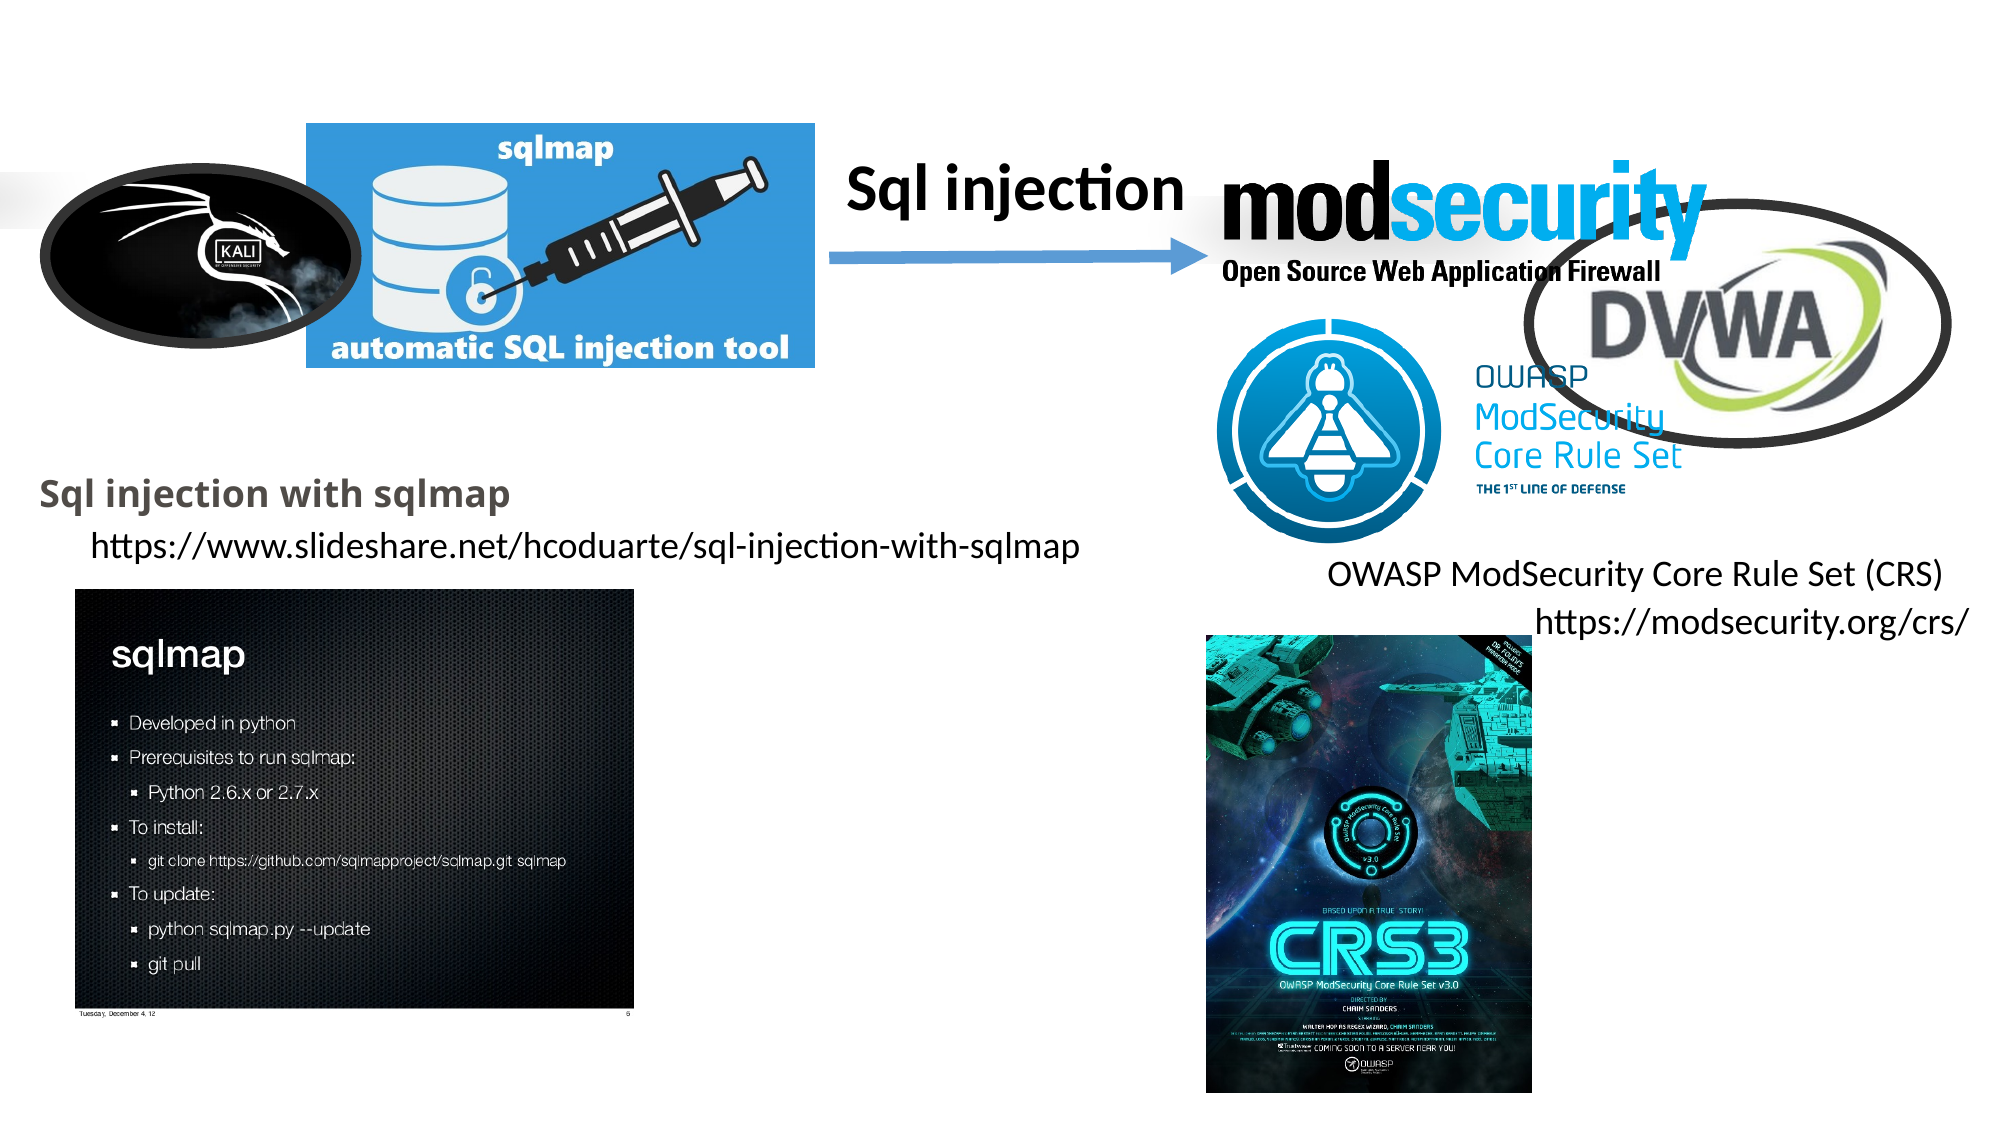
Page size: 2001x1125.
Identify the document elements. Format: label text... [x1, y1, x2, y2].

picture [1208, 160, 1947, 553]
text_box Sql injection [831, 136, 1202, 232]
picture [75, 589, 634, 1020]
picture [45, 123, 815, 369]
text_box Sql injection with sqlmap [24, 462, 527, 523]
text_box OWASP ModSecurity Core Rule Set (CRS) [1312, 541, 1960, 602]
picture [1205, 635, 1532, 1093]
text_box https://modsecurity.org/crs/ [1519, 589, 1985, 650]
text_box https://www.slideshare.net/hcoduarte/sql-injection-with-sqlmap [75, 513, 1129, 574]
